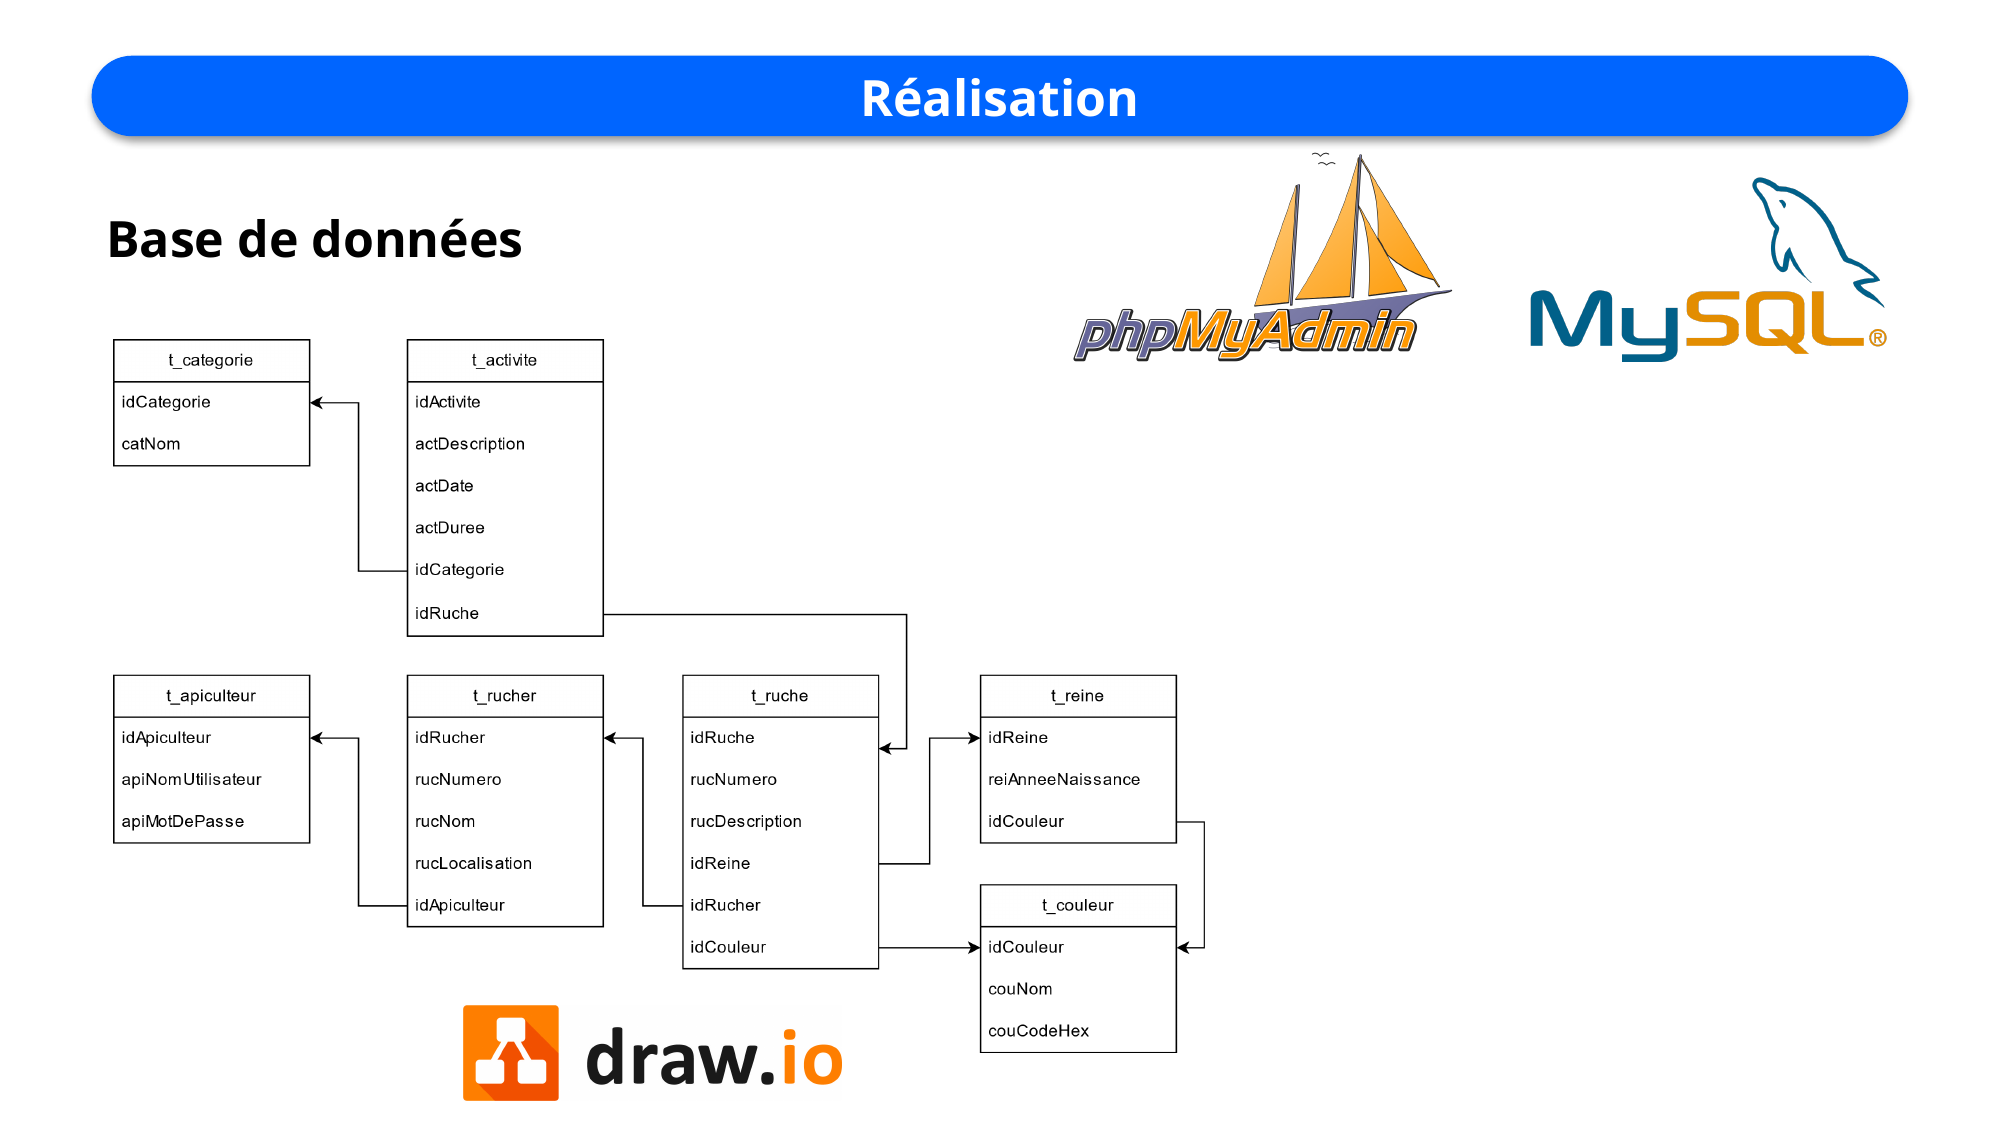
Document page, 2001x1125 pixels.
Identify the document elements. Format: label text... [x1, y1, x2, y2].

text_box Base de données [91, 199, 689, 275]
picture [1530, 177, 1887, 362]
picture [113, 152, 1453, 1101]
text_box Réalisation [90, 54, 1910, 138]
